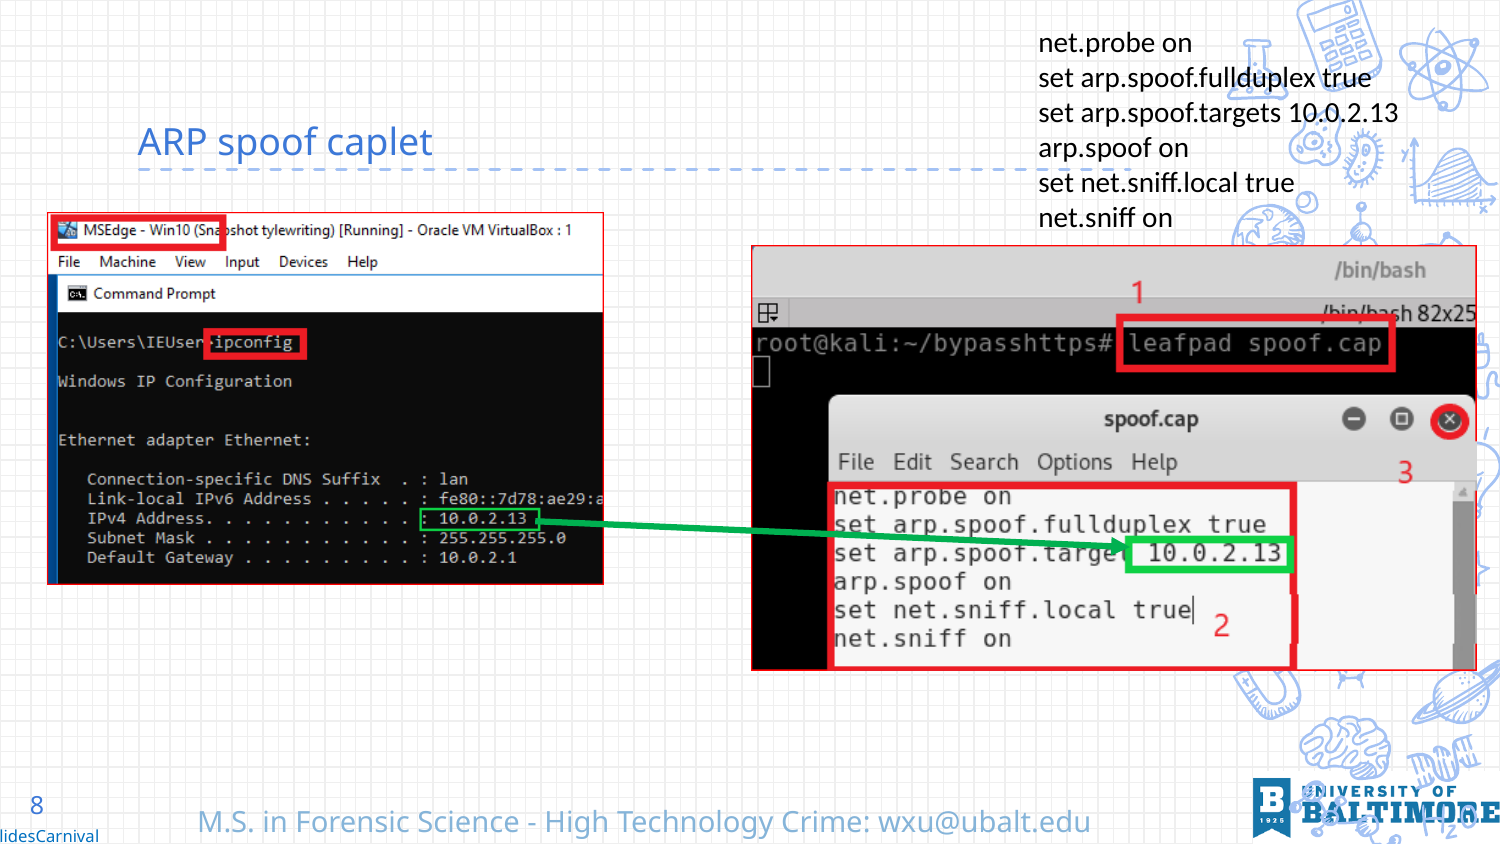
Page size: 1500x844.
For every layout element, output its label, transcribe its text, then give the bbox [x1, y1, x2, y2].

text_box net.probe on set arp.spoof.fullduplex true set arp.spoof.targets 10.0.2.13 arp.spoof on set net.sniff.local true net.sniff on [1023, 15, 1500, 241]
picture [46, 212, 604, 585]
picture [1327, 813, 1336, 822]
picture [1316, 786, 1321, 797]
title ARP spoof caplet [122, 36, 1023, 178]
picture [751, 245, 1477, 671]
picture [1365, 817, 1376, 833]
slide_number 8 [14, 774, 105, 840]
picture [1253, 771, 1500, 844]
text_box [535, 520, 1131, 548]
